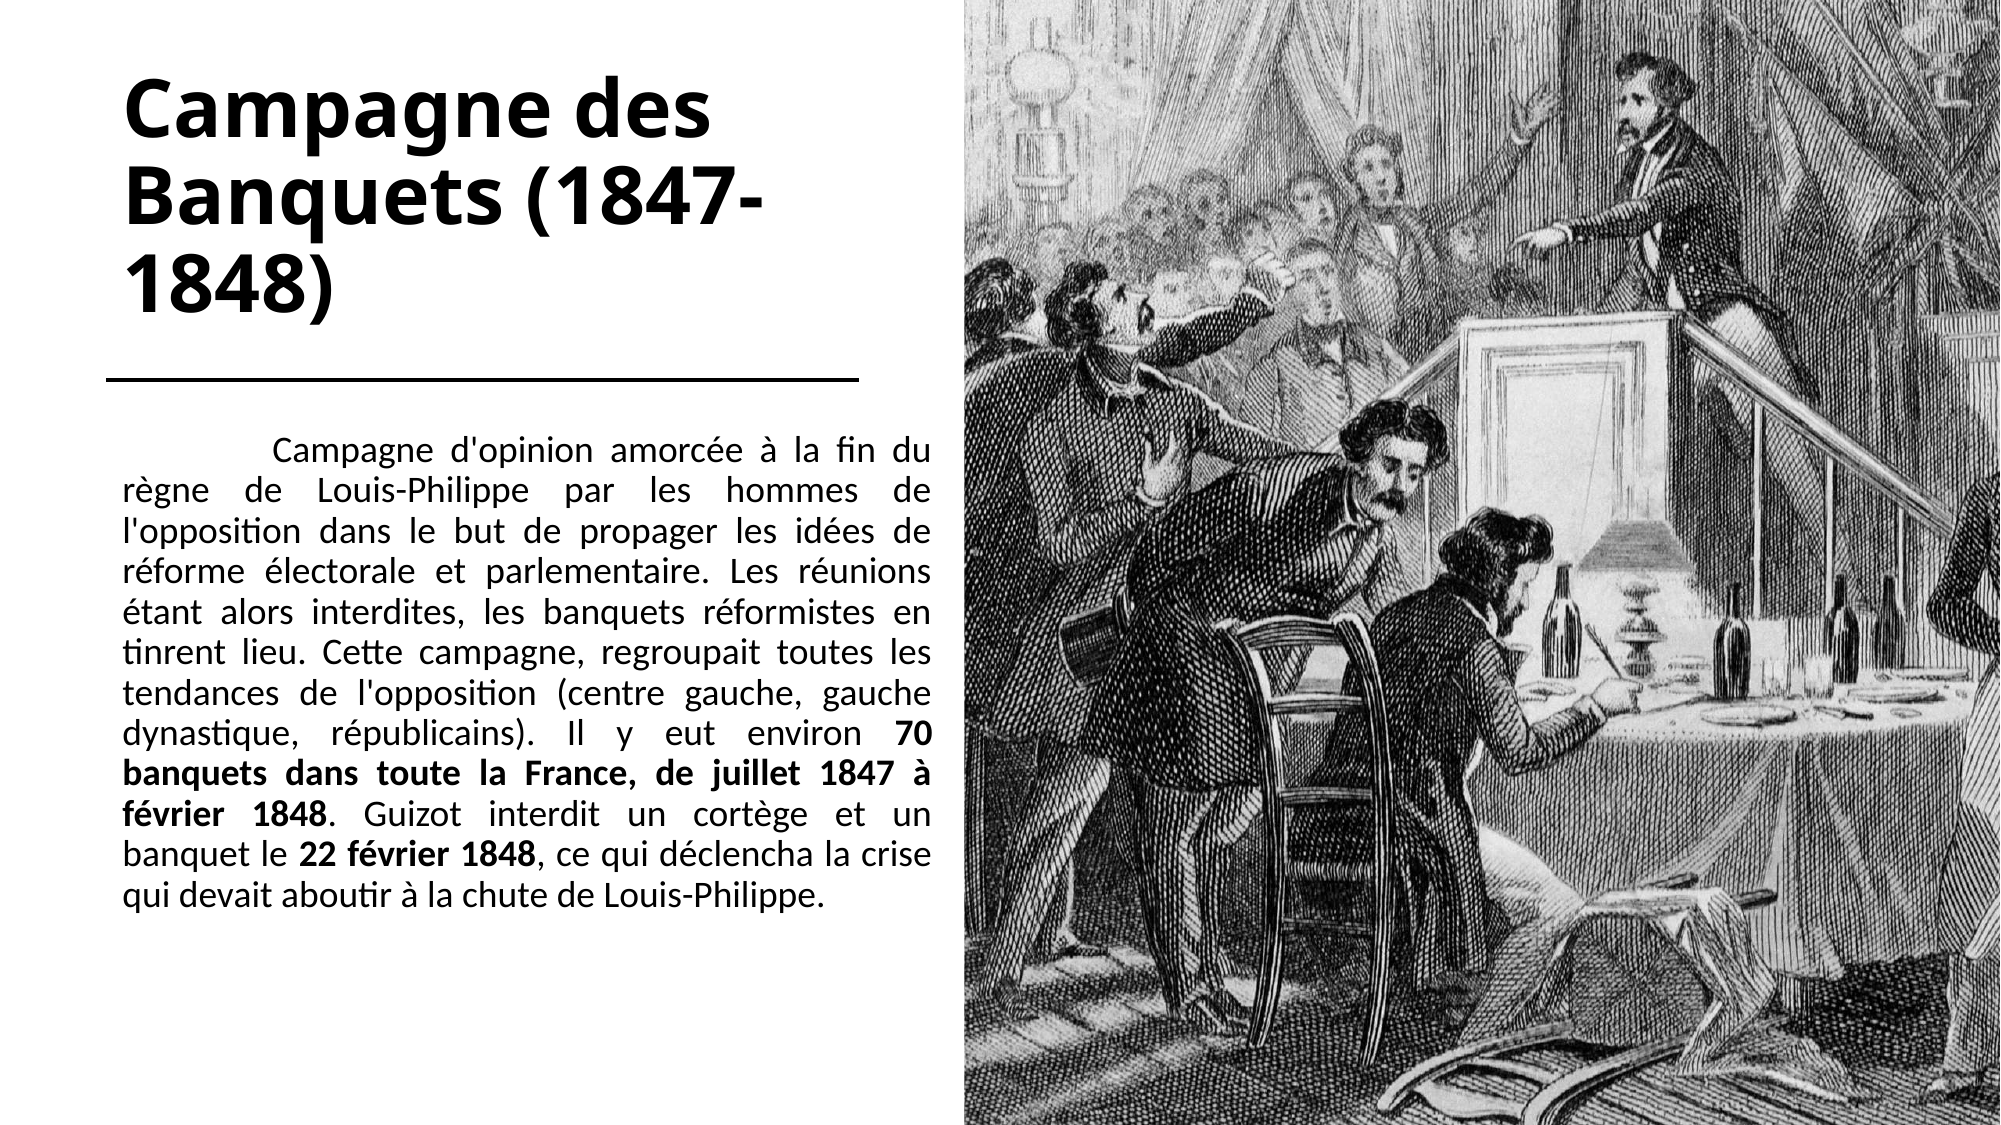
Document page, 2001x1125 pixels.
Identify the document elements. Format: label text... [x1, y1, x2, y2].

title Campagne des Banquets (1847-1848) [107, 59, 948, 338]
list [964, 0, 2000, 1125]
text_box Campagne d'opinion amorcée à la fin du règne de Louis-Philippe par les hommes de l'opposition dans le but de propager les idées de réforme électorale et parlementaire. Les réunions étant alors interdites, les banquets réformistes en tinrent lieu. Cette campagne, regroupait toutes les tendances de l'opposition (centre gauche, gauche dynastique, républicains). Il y eut environ 70 banquets dans toute la France, de juillet 1847 à février 1848. Guizot interdit un cortège et un banquet le 22 février 1848, ce qui déclencha la crise qui devait aboutir à la chute de Louis-Philippe. [107, 422, 948, 991]
